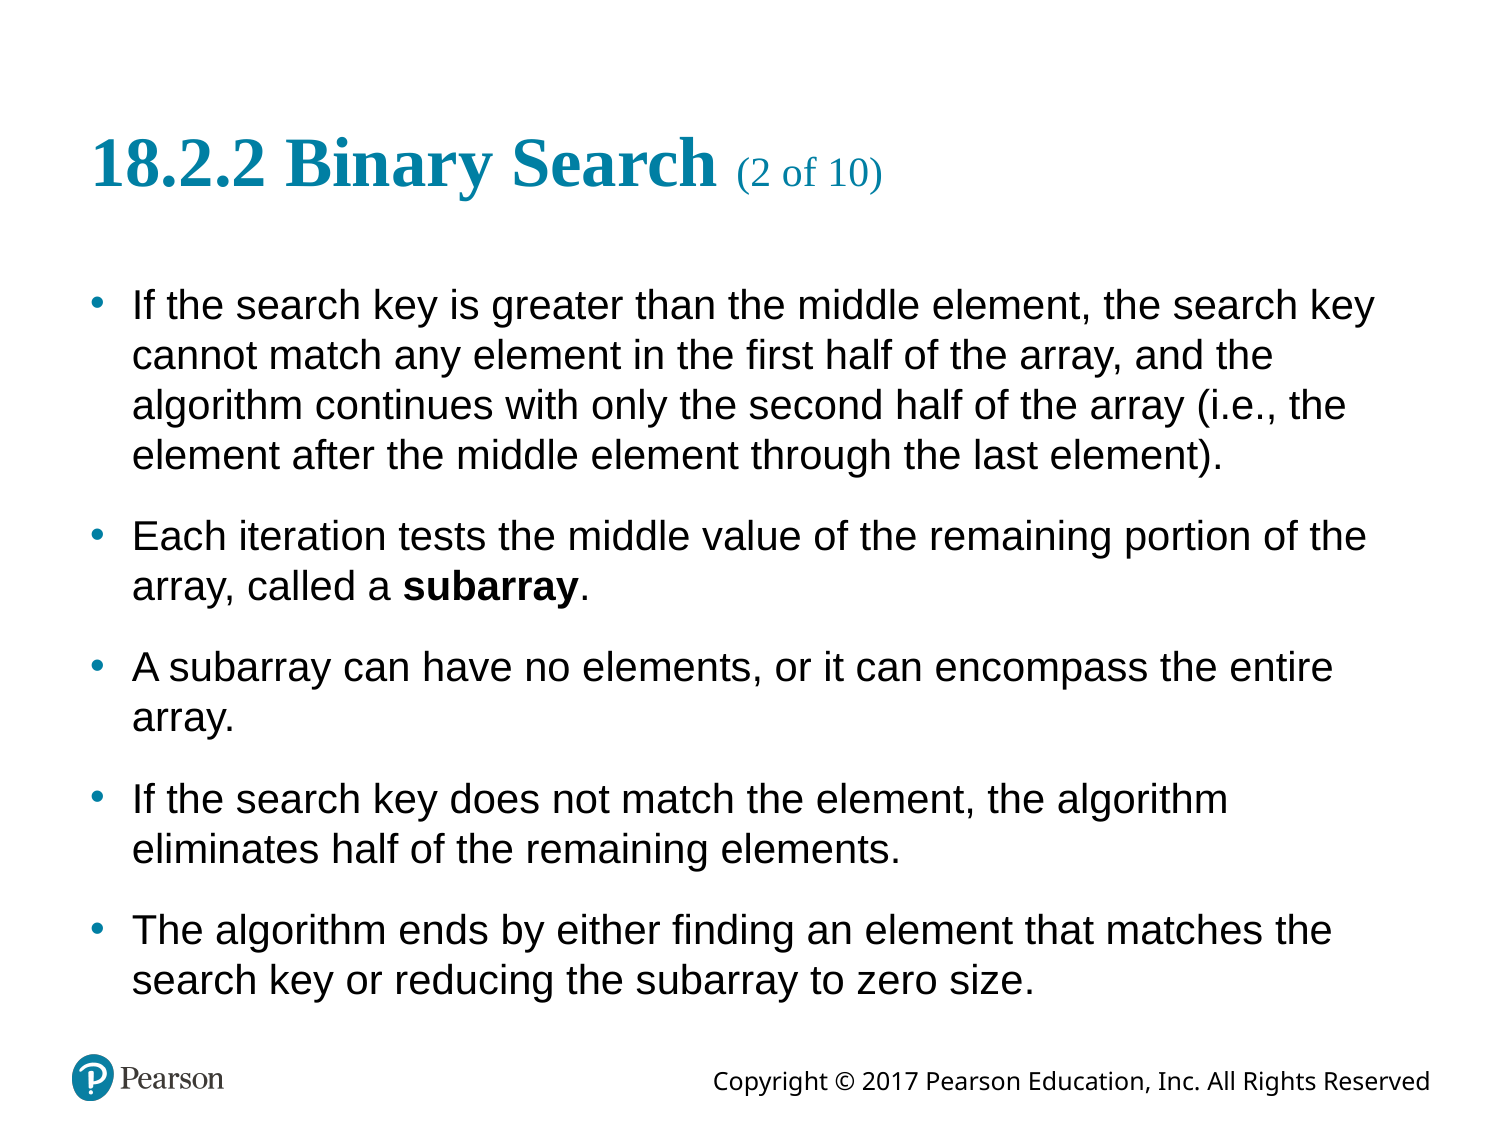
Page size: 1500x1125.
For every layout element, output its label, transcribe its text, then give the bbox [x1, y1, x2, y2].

list If the search key is greater than the middle element, the search key cannot match any element in the first half of the array, and the algorithm continues with only the second half of the array (i.e., the element after the middle element through the last element). Each iteration tests the middle value of the remaining portion of the array, called a subarray. A subarray can have no elements, or it can encompass the entire array. If the search key does not match the element, the algorithm eliminates half of the remaining elements. The algorithm ends by either finding an element that matches the search key or reducing the subarray to zero size. [75, 262, 1425, 1005]
title 18.2.2 Binary Search (2 of 10) [75, 35, 1425, 216]
picture [98, 1054, 224, 1101]
picture [80, 1063, 106, 1088]
picture [72, 1054, 88, 1070]
picture [72, 1087, 83, 1101]
